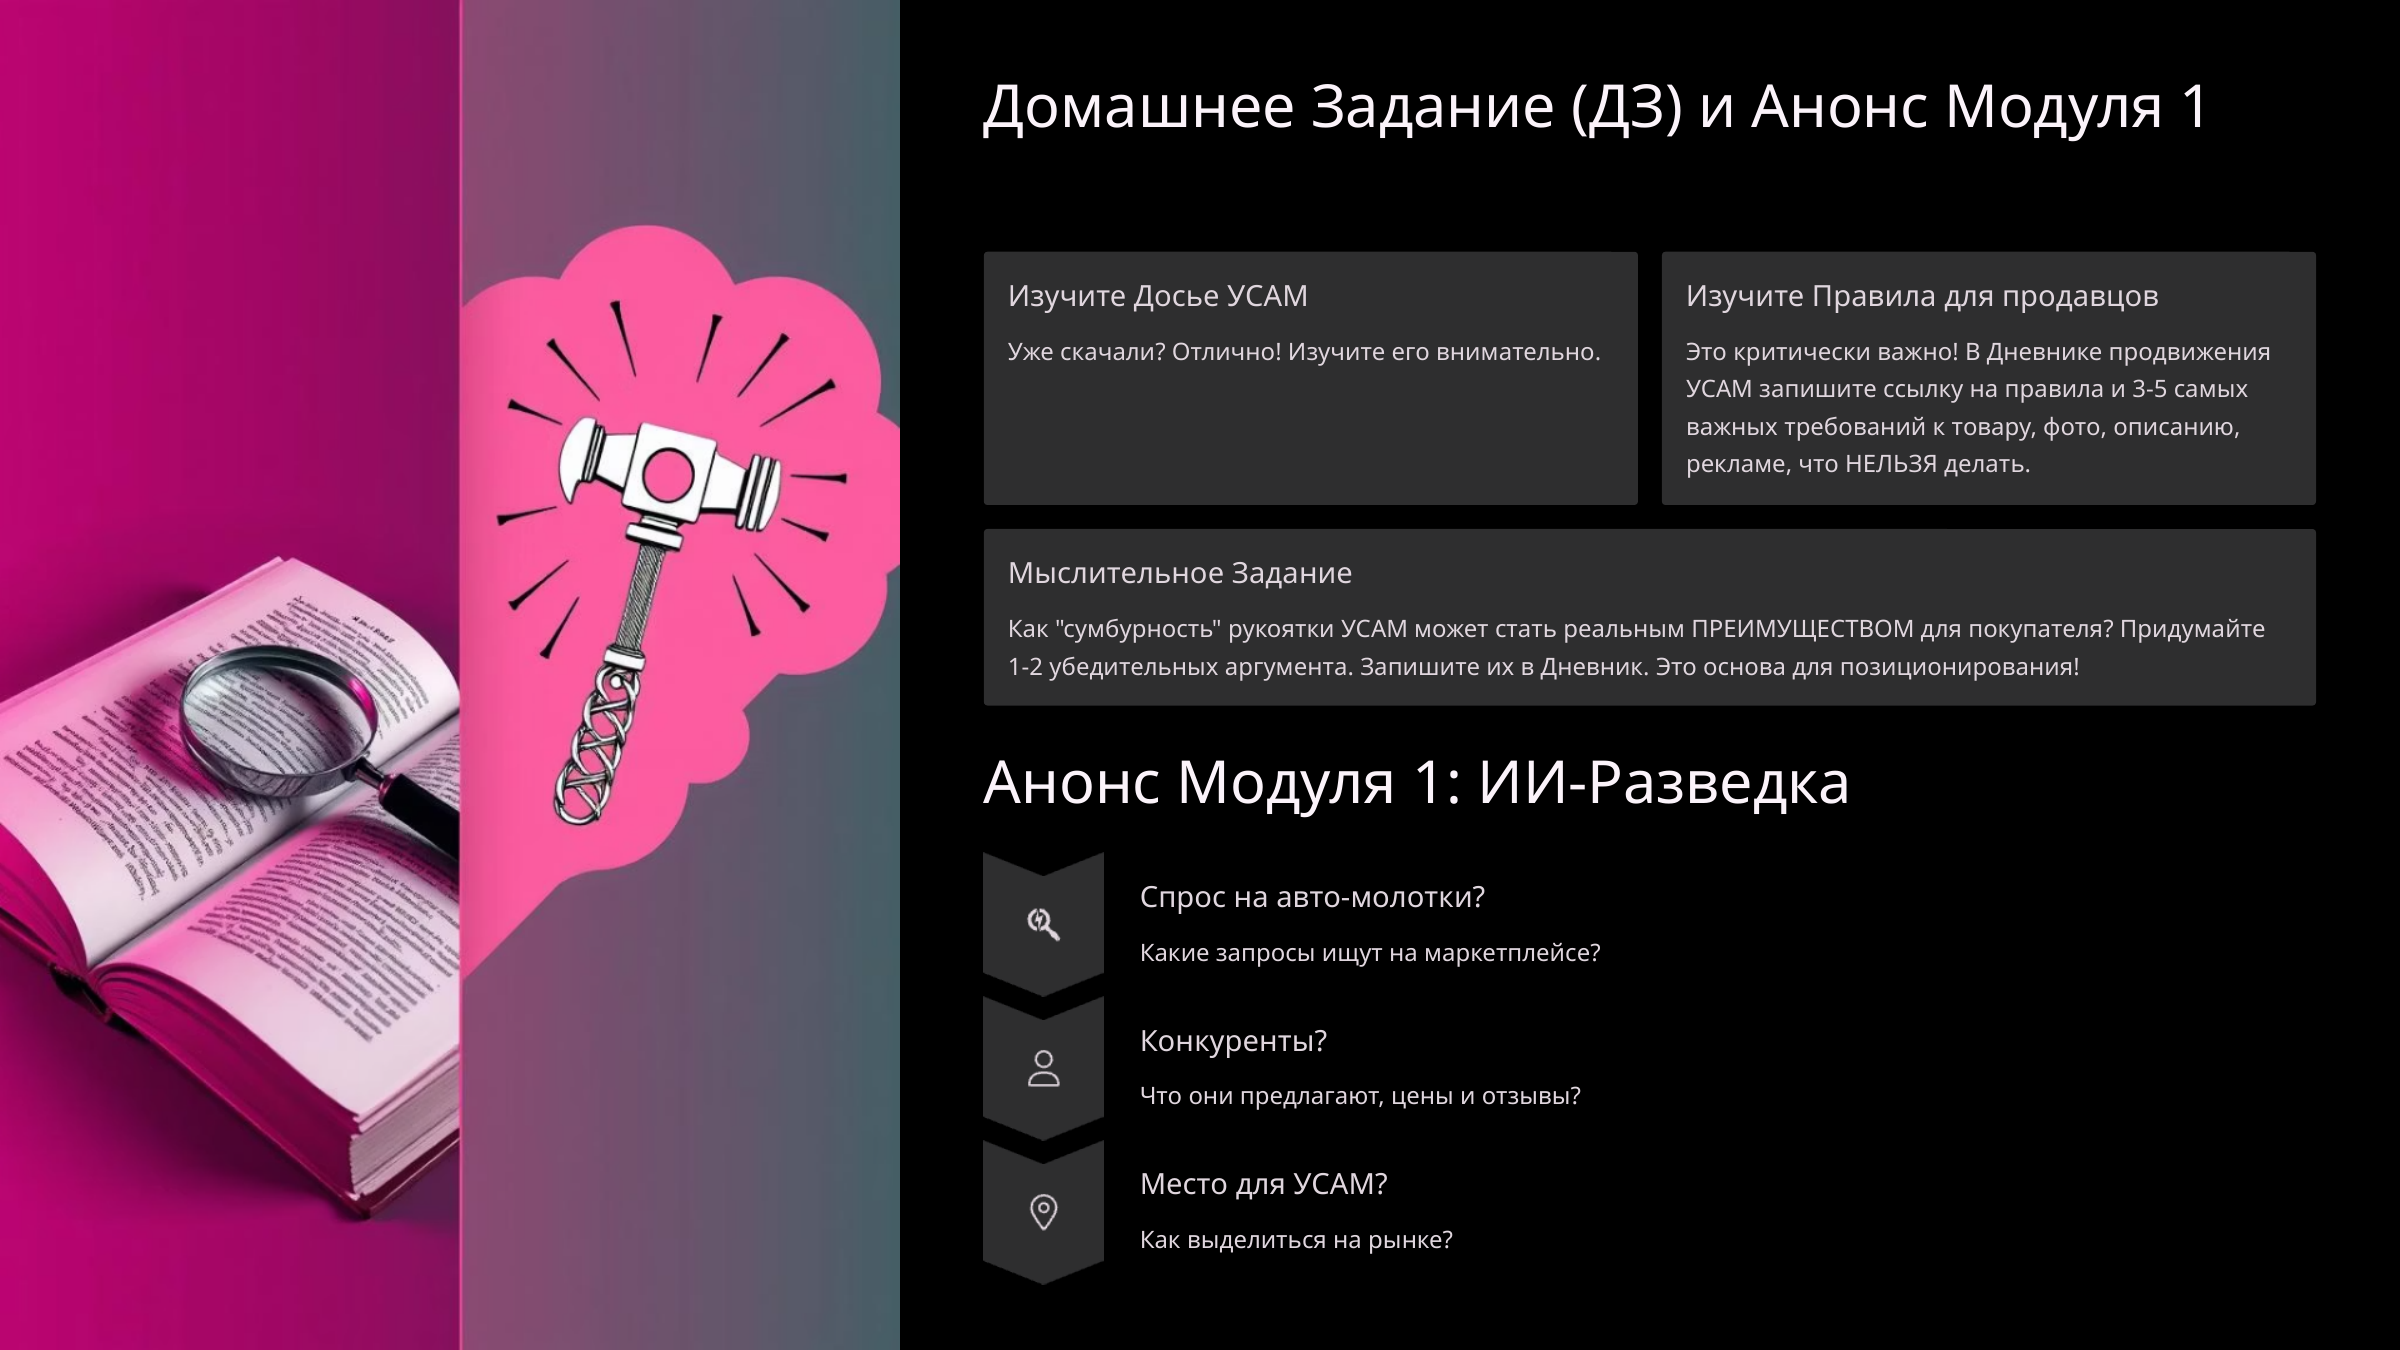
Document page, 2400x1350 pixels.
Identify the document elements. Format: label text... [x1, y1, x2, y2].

text_box [1661, 251, 2317, 505]
text_box Место для УСАМ? [1139, 1164, 1440, 1202]
text_box Как "сумбурность" рукоятки УСАМ может стать реальным ПРЕИМУЩЕСТВОМ для покупателя? Придумайте 1-2 убедительных аргумента. Запишите их в Дневник. Это основа для позиционирования! [1007, 604, 2293, 682]
text_box Спрос на авто-молотки? [1139, 876, 1536, 914]
picture [0, 0, 900, 1350]
text_box Что они предлагают, цены и отзывы? [1139, 1072, 2316, 1111]
text_box Изучите Досье УСАМ [1007, 275, 1332, 314]
text_box Анонс Модуля 1: ИИ-Разведка [983, 741, 1956, 817]
text_box Домашнее Задание (ДЗ) и Анонс Модуля 1 [983, 65, 2316, 216]
text_box Уже скачали? Отлично! Изучите его внимательно. [1007, 327, 1614, 366]
text_box Как выделиться на рынке? [1139, 1216, 2316, 1255]
picture [983, 852, 1104, 1285]
text_box [983, 528, 2317, 706]
text_box Какие запросы ищут на маркетплейсе? [1139, 928, 2316, 967]
text_box Мыслительное Задание [1007, 552, 1368, 591]
text_box Это критически важно! В Дневнике продвижения УСАМ запишите ссылку на правила и 3-5 самых важных требований к товару, фото, описанию, рекламе, что НЕЛЬЗЯ делать. [1685, 327, 2292, 481]
text_box [983, 251, 1638, 505]
text_box Изучите Правила для продавцов [1685, 275, 2208, 314]
text_box Конкуренты? [1139, 1020, 1440, 1058]
